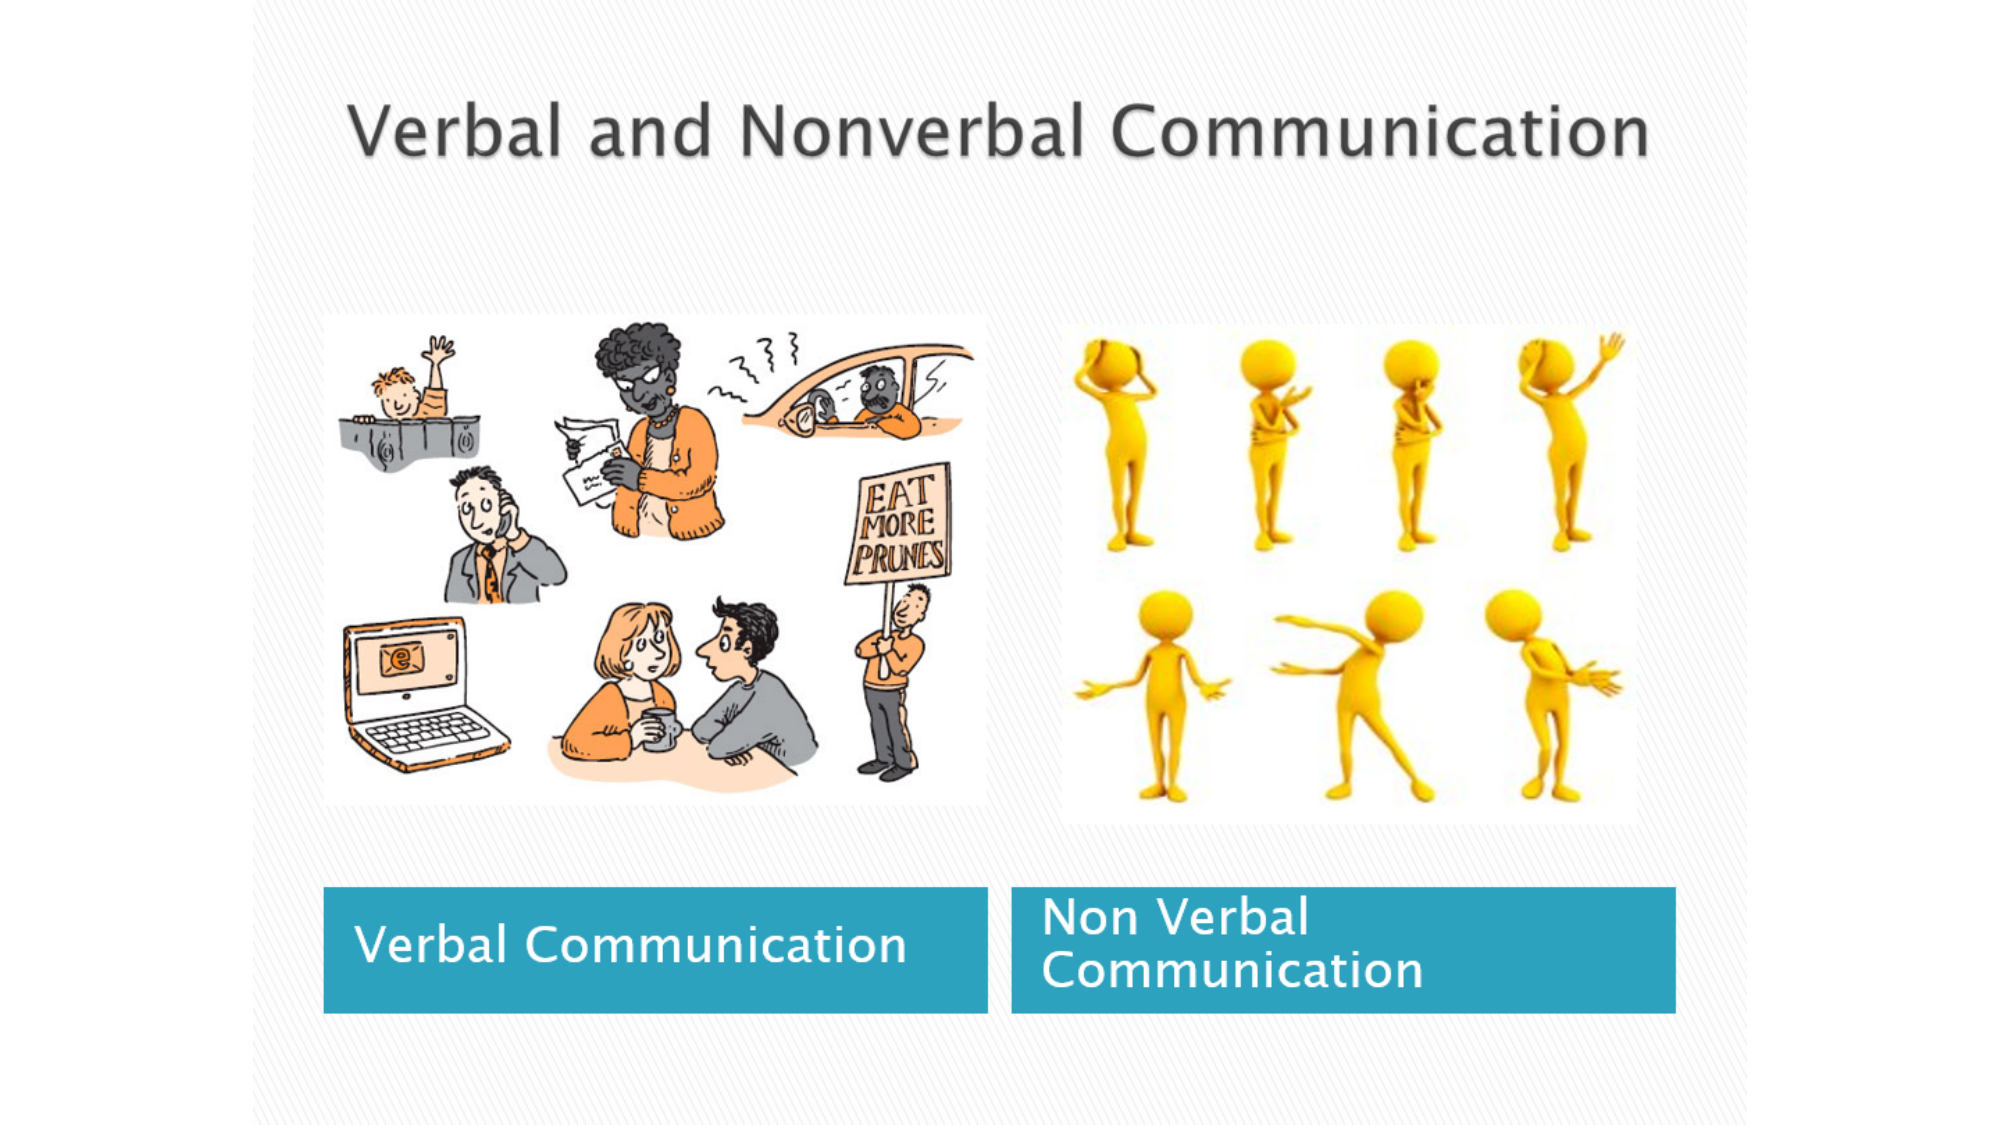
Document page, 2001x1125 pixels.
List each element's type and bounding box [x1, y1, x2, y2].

picture [252, 0, 1747, 1125]
